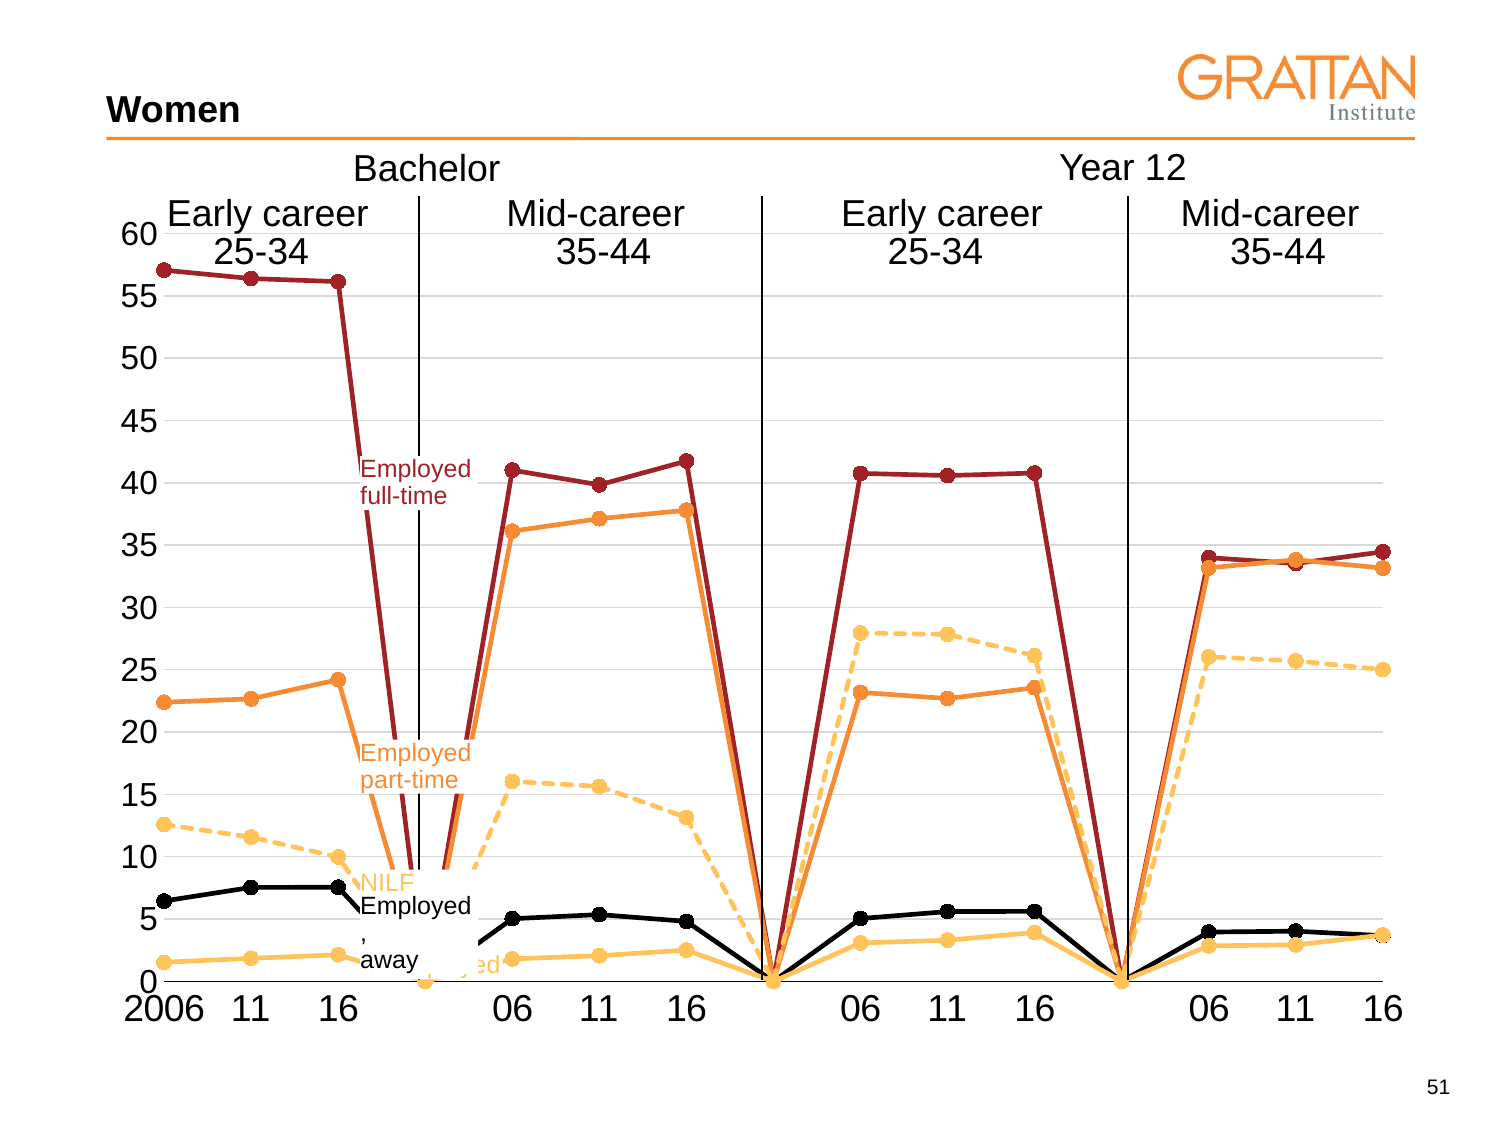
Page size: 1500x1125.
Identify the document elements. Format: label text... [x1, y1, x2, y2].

picture [1178, 54, 1415, 120]
title Women [105, 84, 1154, 131]
text_box Bachelor [338, 136, 516, 172]
text_box Year 12 [1044, 135, 1202, 172]
chart [100, 173, 1416, 1060]
